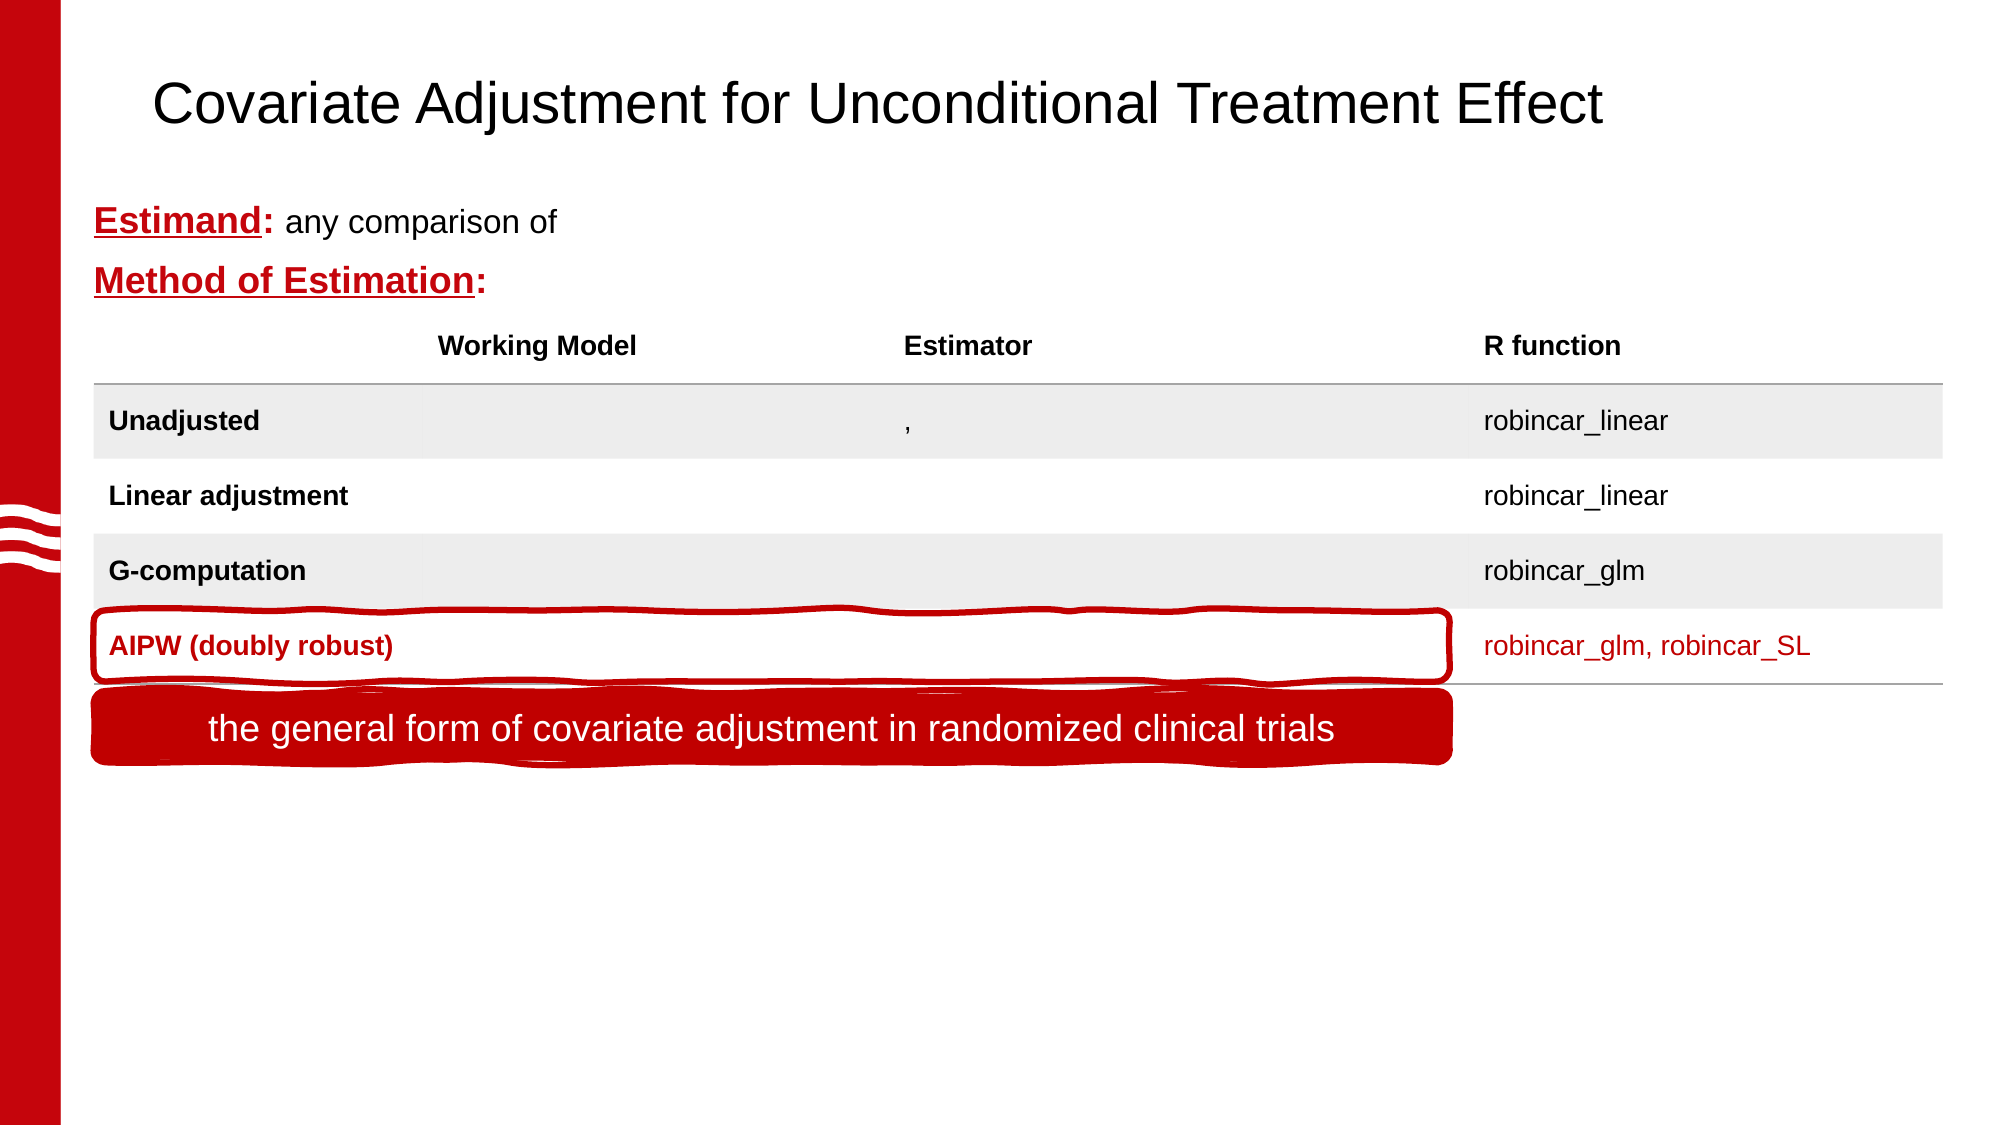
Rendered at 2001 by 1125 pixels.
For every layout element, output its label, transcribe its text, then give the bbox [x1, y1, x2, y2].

picture [0, 0, 2000, 1125]
text_box the general form of covariate adjustment in randomized clinical trials [93, 688, 1450, 766]
text_box [93, 607, 1450, 685]
title Covariate Adjustment for Unconditional Treatment Effect [137, 54, 1863, 156]
